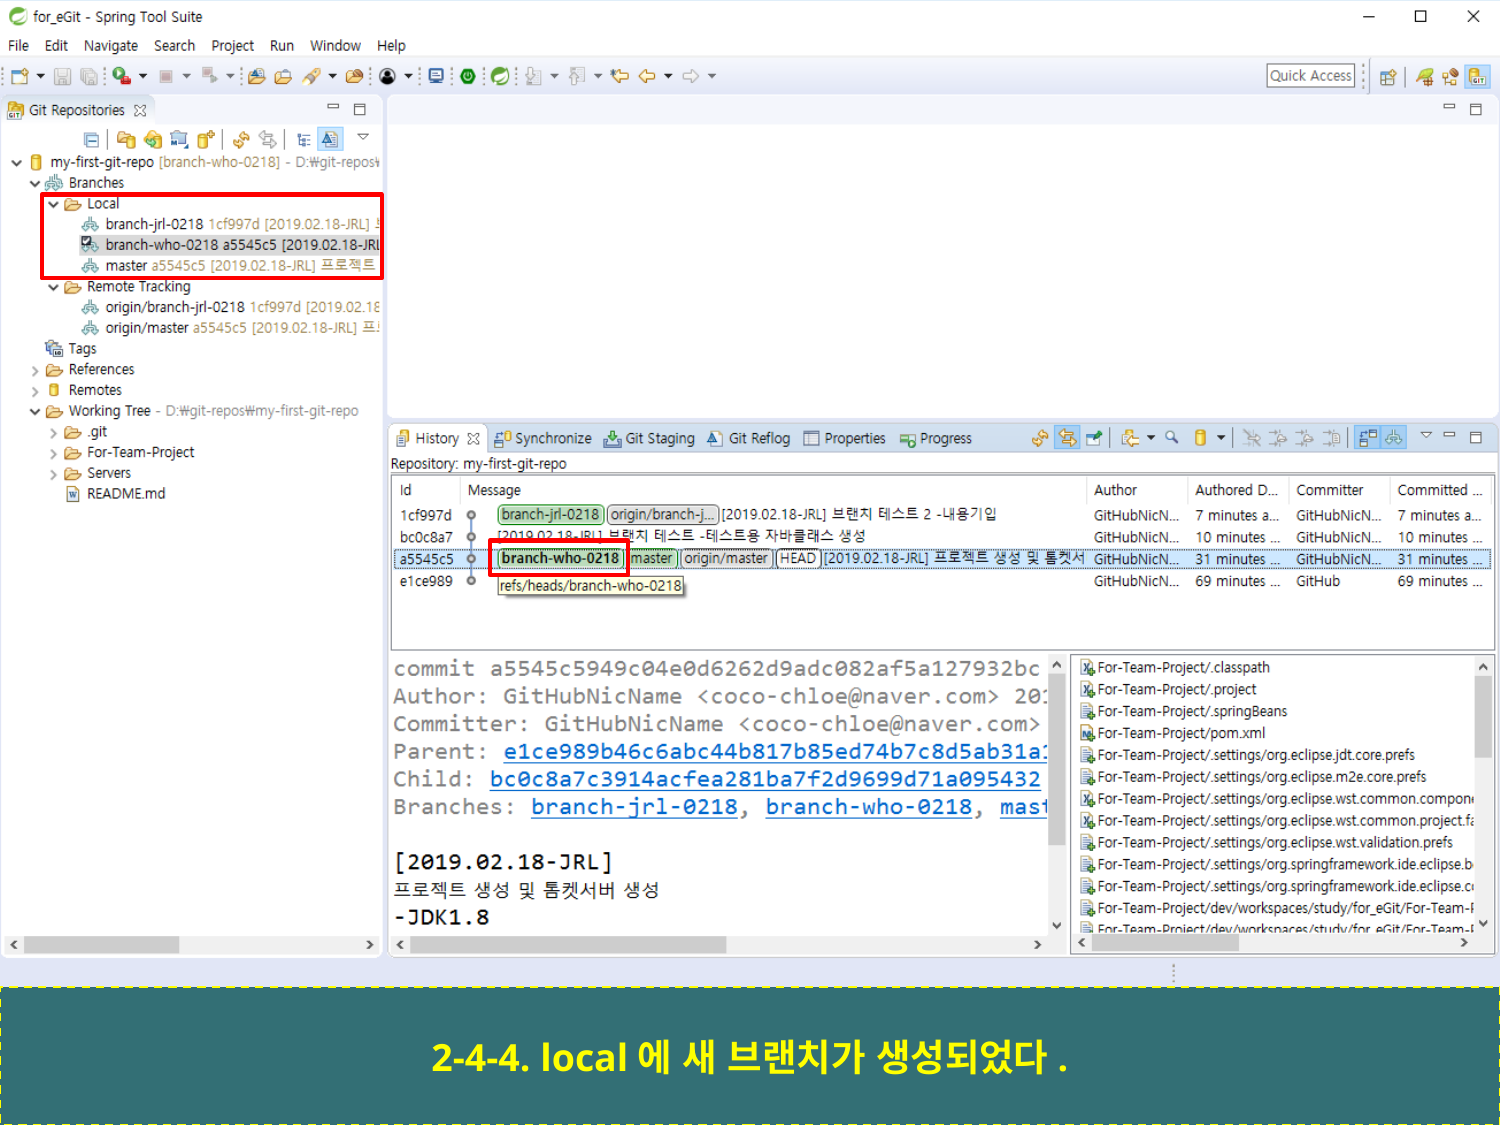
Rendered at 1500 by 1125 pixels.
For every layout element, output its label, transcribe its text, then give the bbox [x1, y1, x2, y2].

text_box 2-4-4. local에 새 브랜치가 생성되었다. [0, 995, 1500, 1125]
picture [0, 0, 1500, 988]
